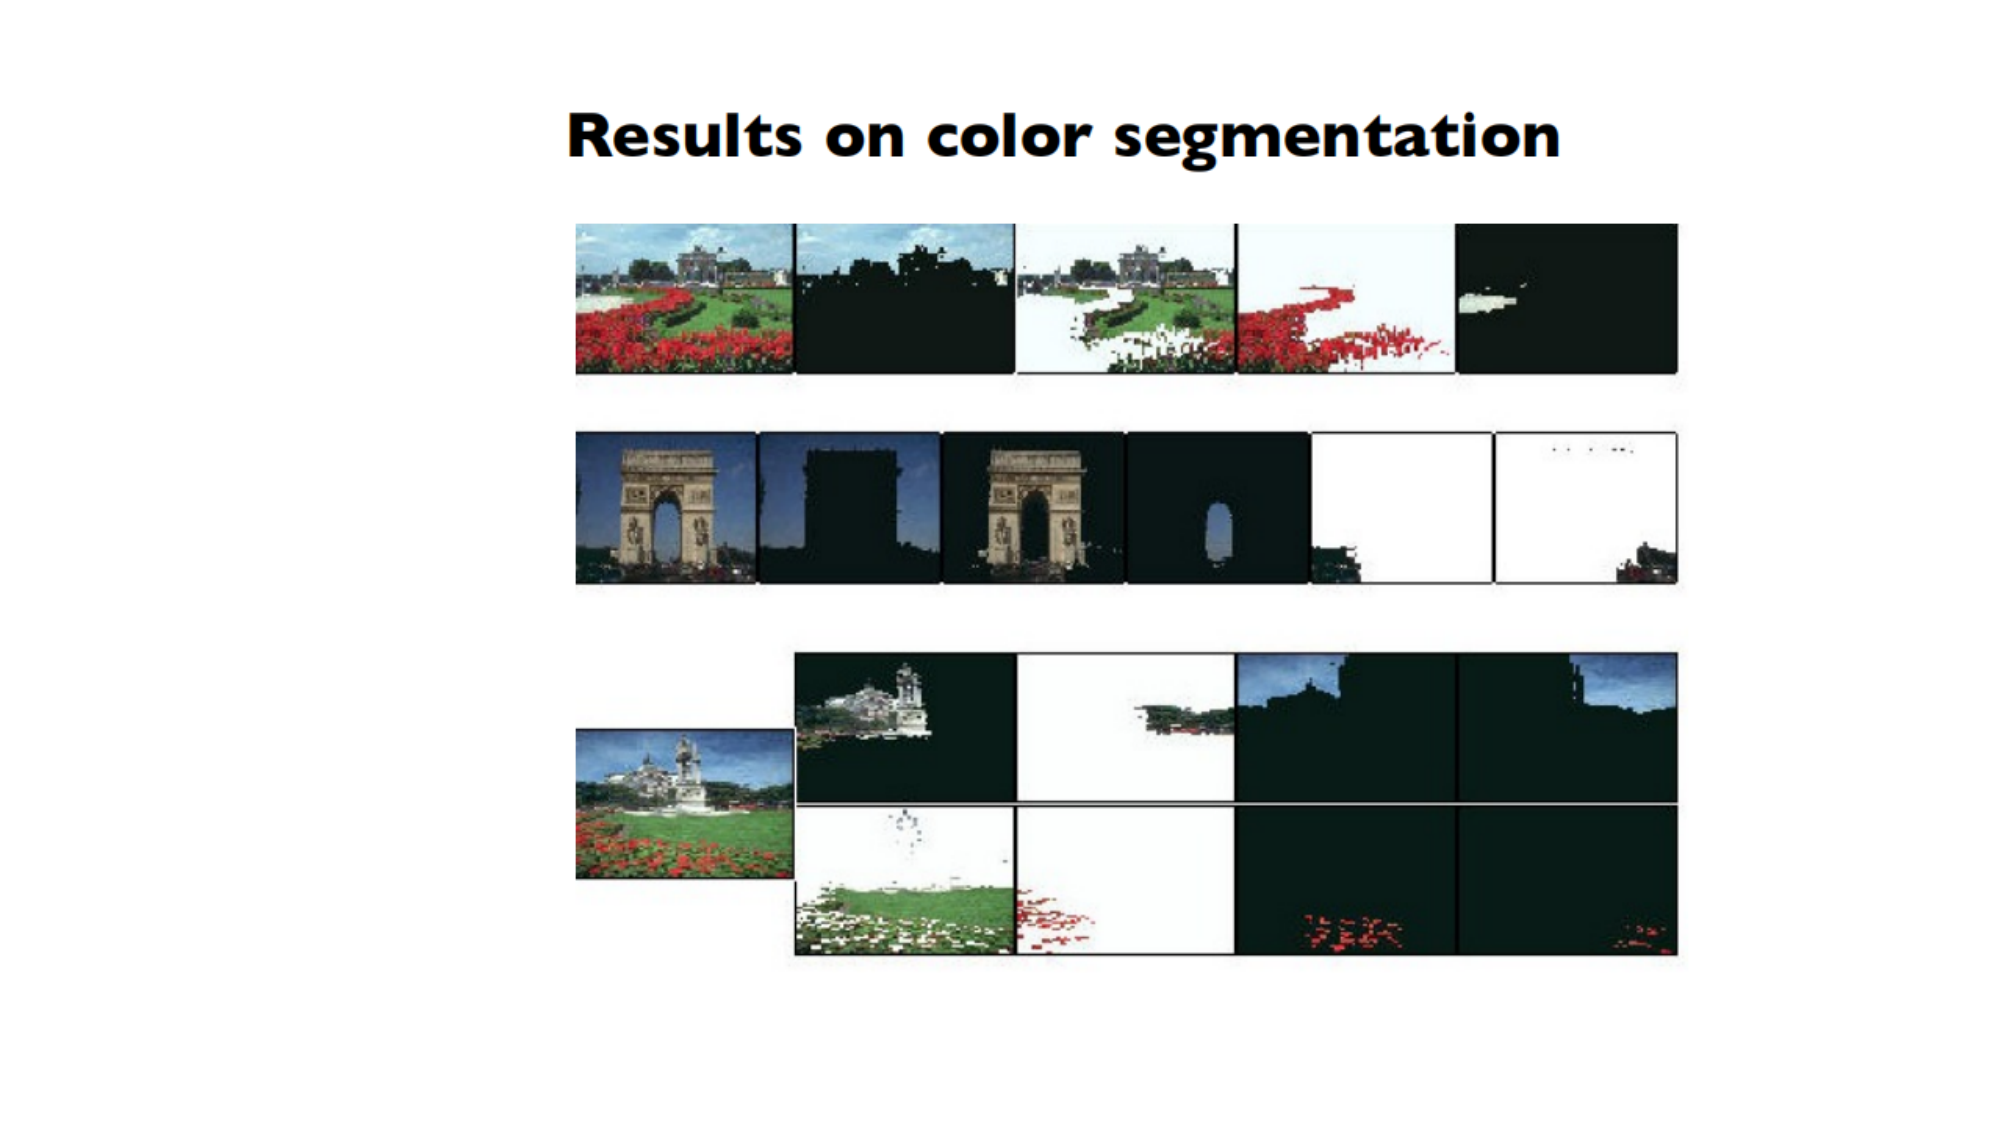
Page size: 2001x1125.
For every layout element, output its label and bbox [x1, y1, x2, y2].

picture [260, 51, 1740, 1074]
